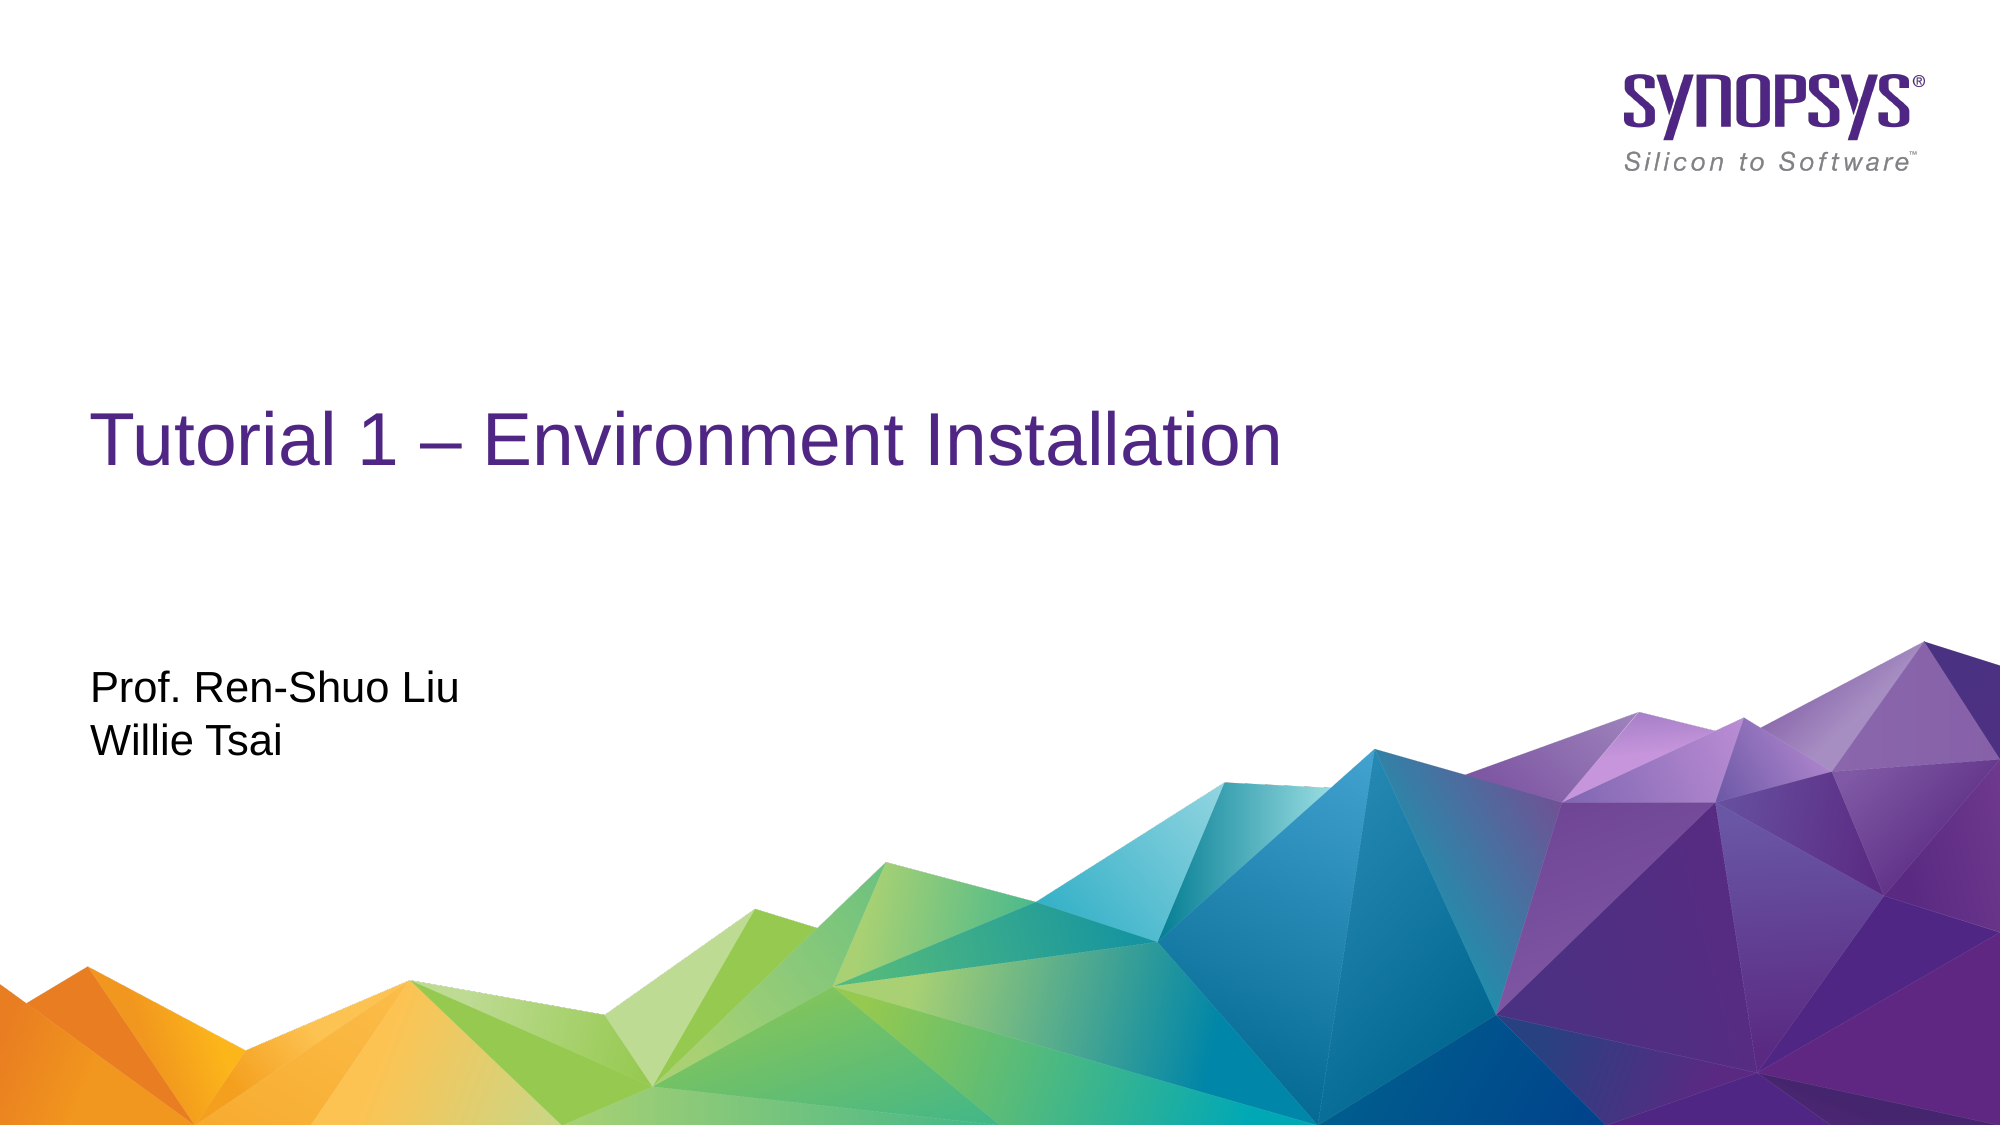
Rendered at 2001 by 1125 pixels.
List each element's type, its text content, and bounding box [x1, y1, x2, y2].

title Tutorial 1 – Environment Installation [74, 188, 1925, 489]
list Prof. Ren-Shuo Liu Willie Tsai [74, 651, 982, 772]
picture [1624, 74, 1925, 171]
picture [0, 641, 2000, 1125]
